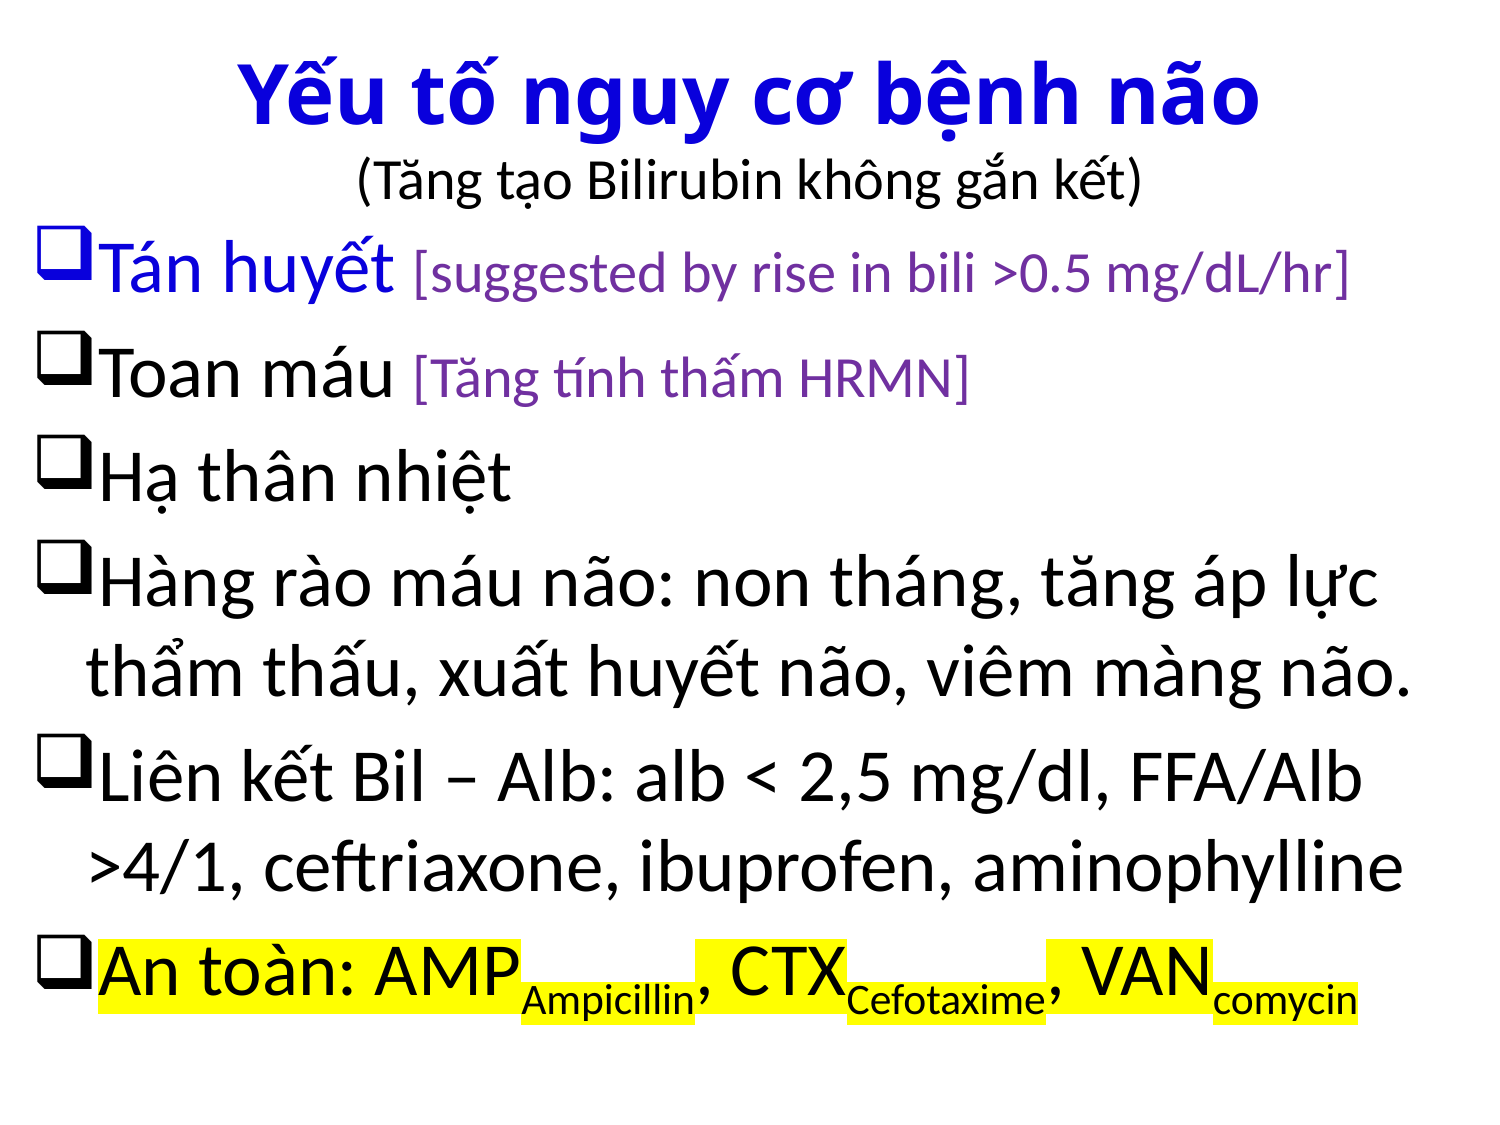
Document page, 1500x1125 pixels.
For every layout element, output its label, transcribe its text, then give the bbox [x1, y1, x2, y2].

list Tán huyết [suggested by rise in bili >0.5 mg/dL/hr] Toan máu [Tăng tính thấm HRMN] Hạ thân nhiệt Hàng rào máu não: non tháng, tăng áp lực thẩm thấu, xuất huyết não, viêm màng não. Liên kết Bil – Alb: alb < 2,5 mg/dl, FFA/Alb >4/1, ceftriaxone, ibuprofen, aminophylline An toàn: AMPAmpicillin, CTXCefotaxime, VANcomycin [23, 209, 1477, 1106]
title Yếu tố nguy cơ bệnh não (Tăng tạo Bilirubin không gắn kết) [74, 21, 1426, 209]
